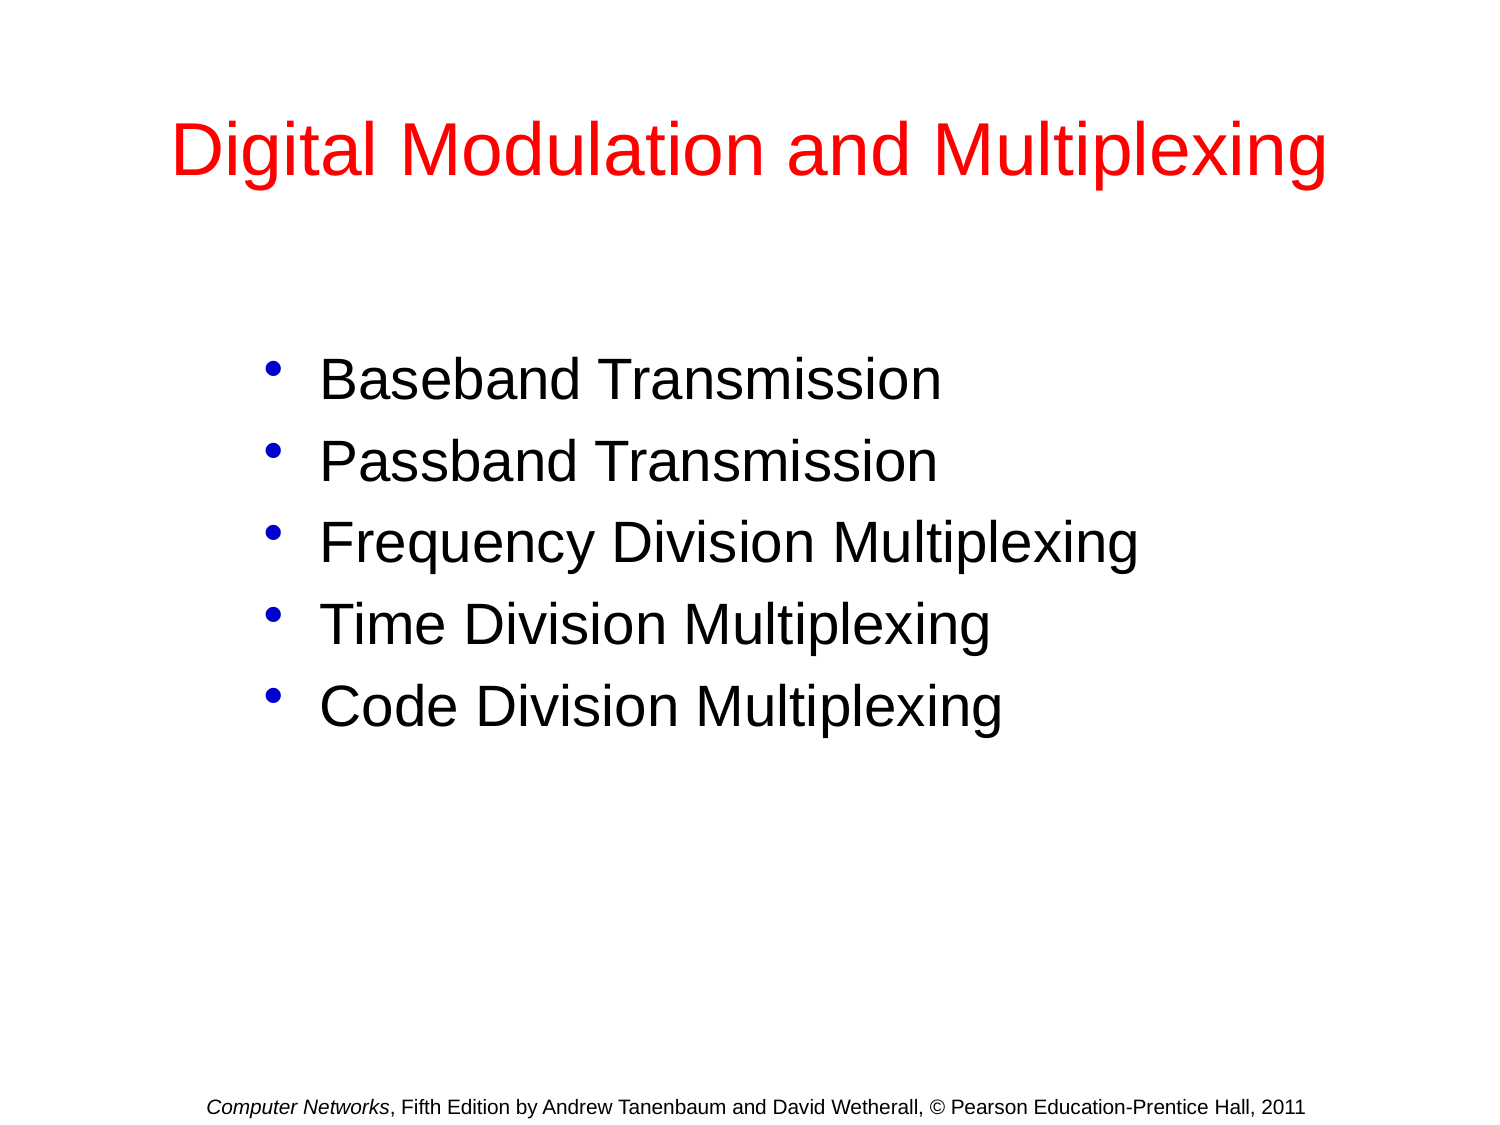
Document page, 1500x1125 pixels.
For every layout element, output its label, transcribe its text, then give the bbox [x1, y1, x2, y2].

list Baseband Transmission Passband Transmission Frequency Division Multiplexing Time Division Multiplexing Code Division Multiplexing [248, 333, 1500, 1076]
title Digital Modulation and Multiplexing [0, 51, 1500, 240]
footer Computer Networks, Fifth Edition by Andrew Tanenbaum and David Wetherall, © Pearson Education-Prentice Hall, 2011 [50, 1087, 1463, 1125]
